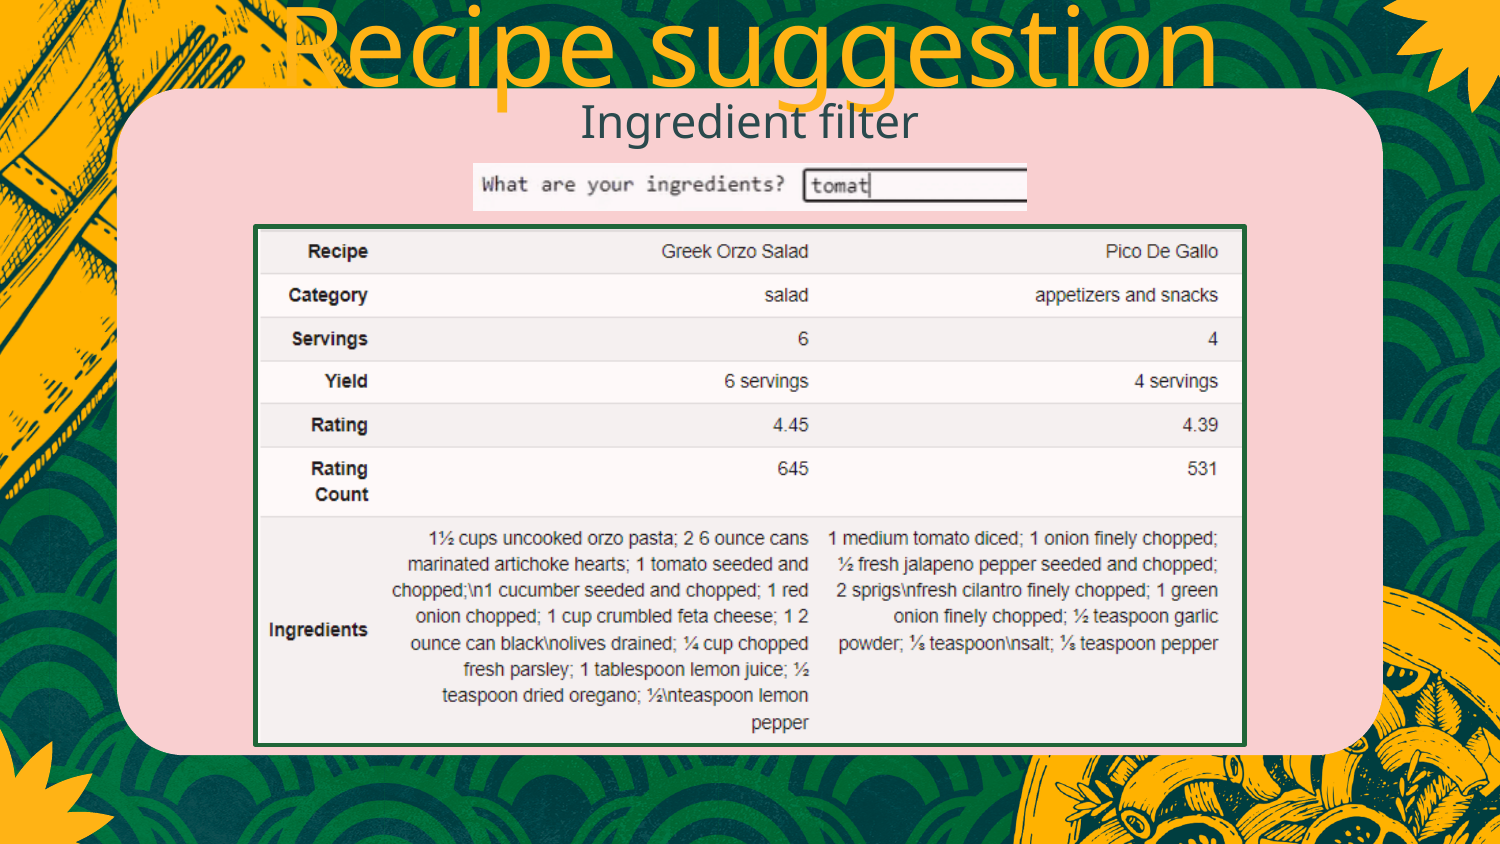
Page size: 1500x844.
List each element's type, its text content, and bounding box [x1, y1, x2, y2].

picture [257, 228, 1243, 743]
text_box Ingredient filter [264, 77, 1236, 163]
title Recipe suggestion [196, 0, 1304, 78]
picture [473, 162, 1027, 211]
picture [0, 0, 1500, 844]
